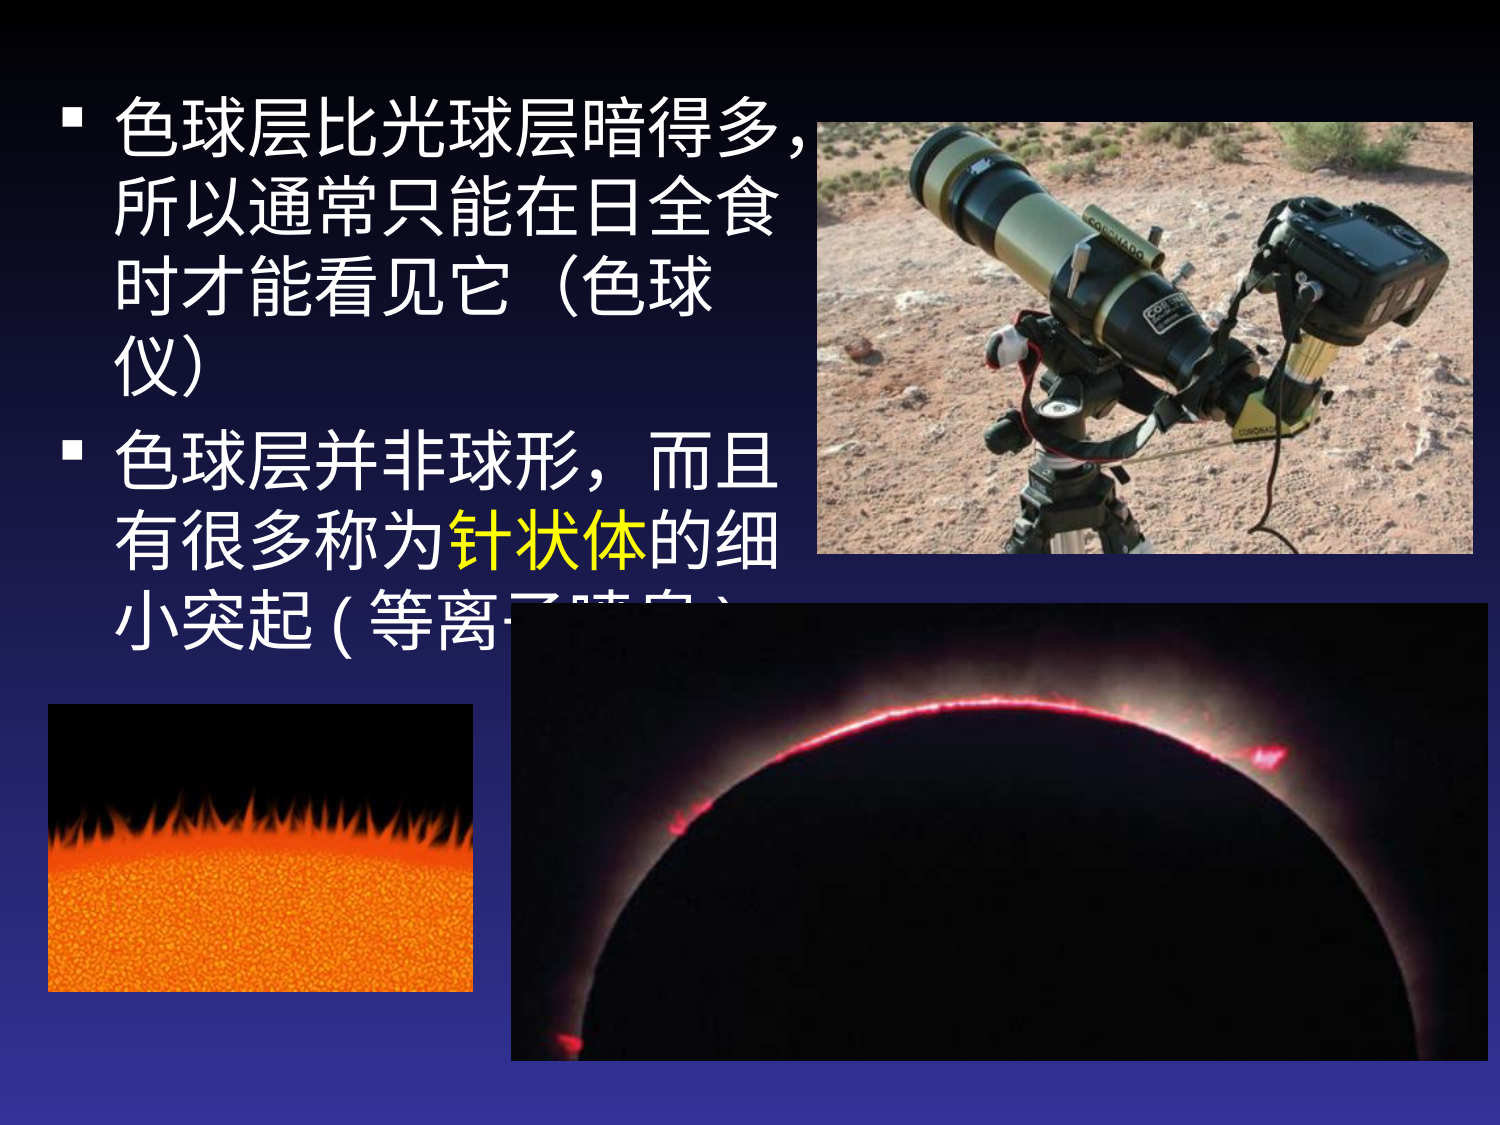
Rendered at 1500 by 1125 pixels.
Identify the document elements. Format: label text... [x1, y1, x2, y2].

picture [817, 121, 1474, 554]
picture [47, 703, 473, 992]
list 色球层比光球层暗得多，所以通常只能在日全食时才能看见它（色球仪） 色球层并非球形，而且有很多称为针状体的细小突起(等离子喷泉) [42, 77, 818, 598]
picture [510, 603, 1489, 1062]
